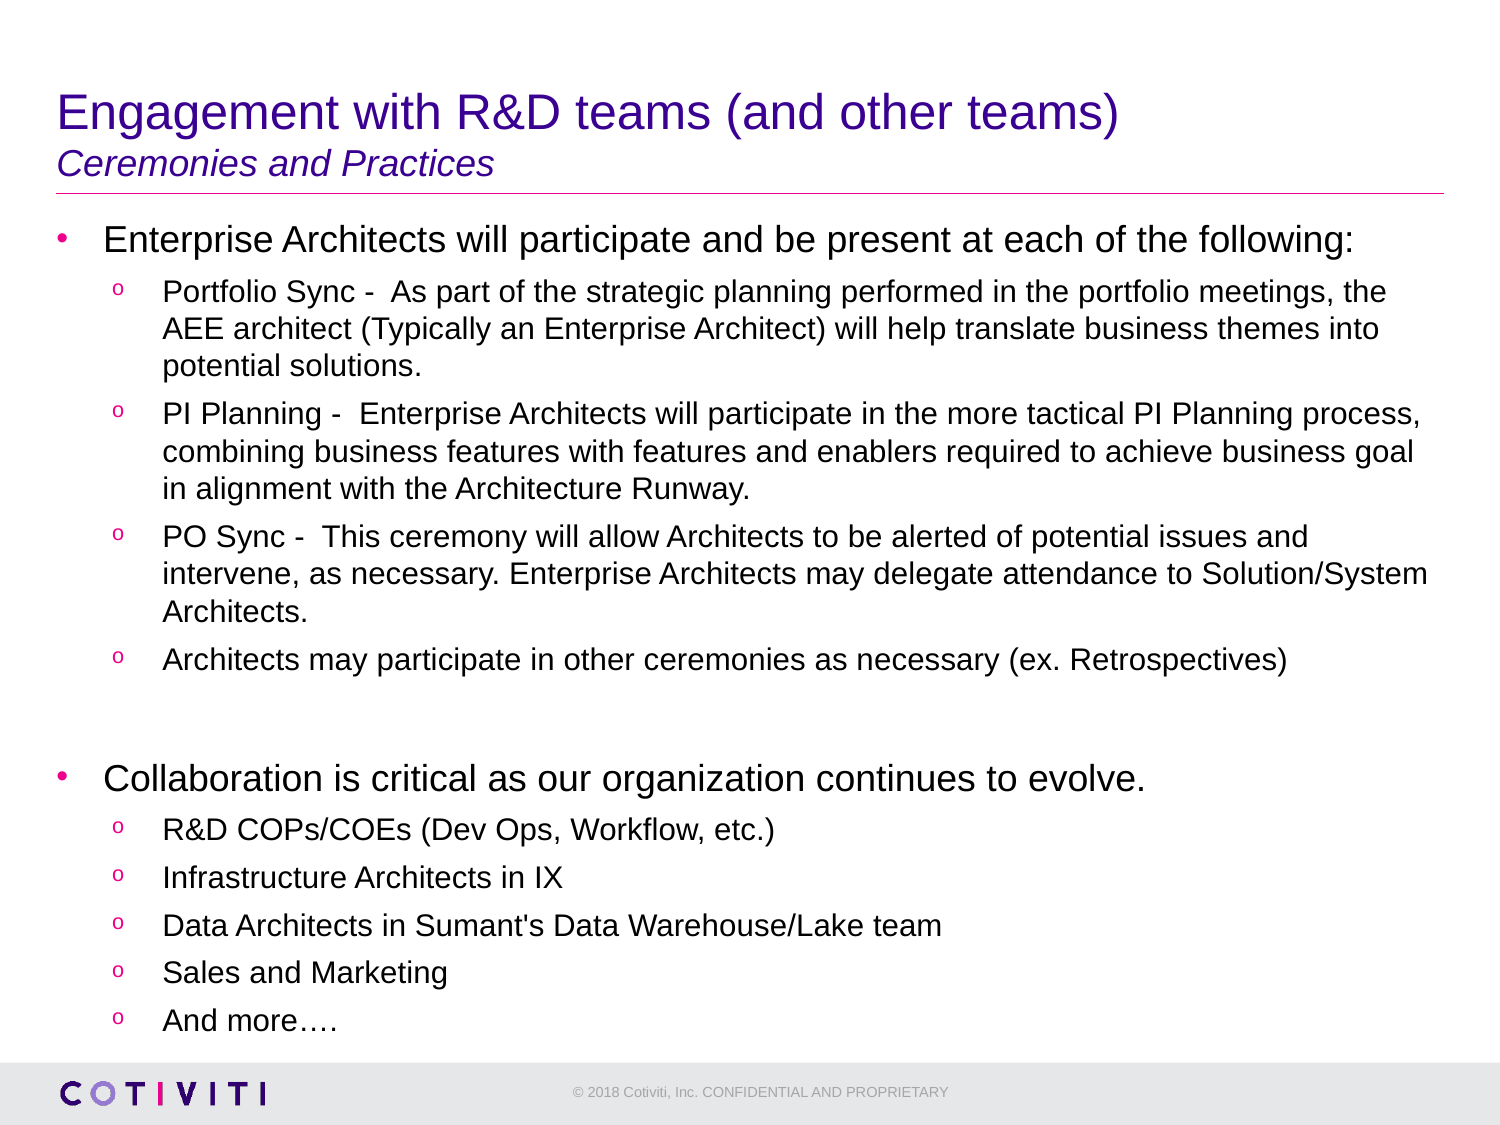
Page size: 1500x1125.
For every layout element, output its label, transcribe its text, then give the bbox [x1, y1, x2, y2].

picture [56, 1066, 277, 1119]
list Enterprise Architects will participate and be present at each of the following: Portfolio Sync - As part of the strategic planning performed in the portfolio meetings, the AEE architect (Typically an Enterprise Architect) will help translate business themes into potential solutions. PI Planning - Enterprise Architects will participate in the more tactical PI Planning process, combining business features with features and enablers required to achieve business goal in alignment with the Architecture Runway. PO Sync - This ceremony will allow Architects to be alerted of potential issues and intervene, as necessary. Enterprise Architects may delegate attendance to Solution/System Architects. Architects may participate in other ceremonies as necessary (ex. Retrospectives) Collaboration is critical as our organization continues to evolve. R&D COPs/COEs (Dev Ops, Workflow, etc.) Infrastructure Architects in IX Data Architects in Sumant's Data Warehouse/Lake team Sales and Marketing And more…. [56, 215, 1444, 1014]
title Engagement with R&D teams (and other teams) Ceremonies and Practices [56, 55, 1444, 185]
